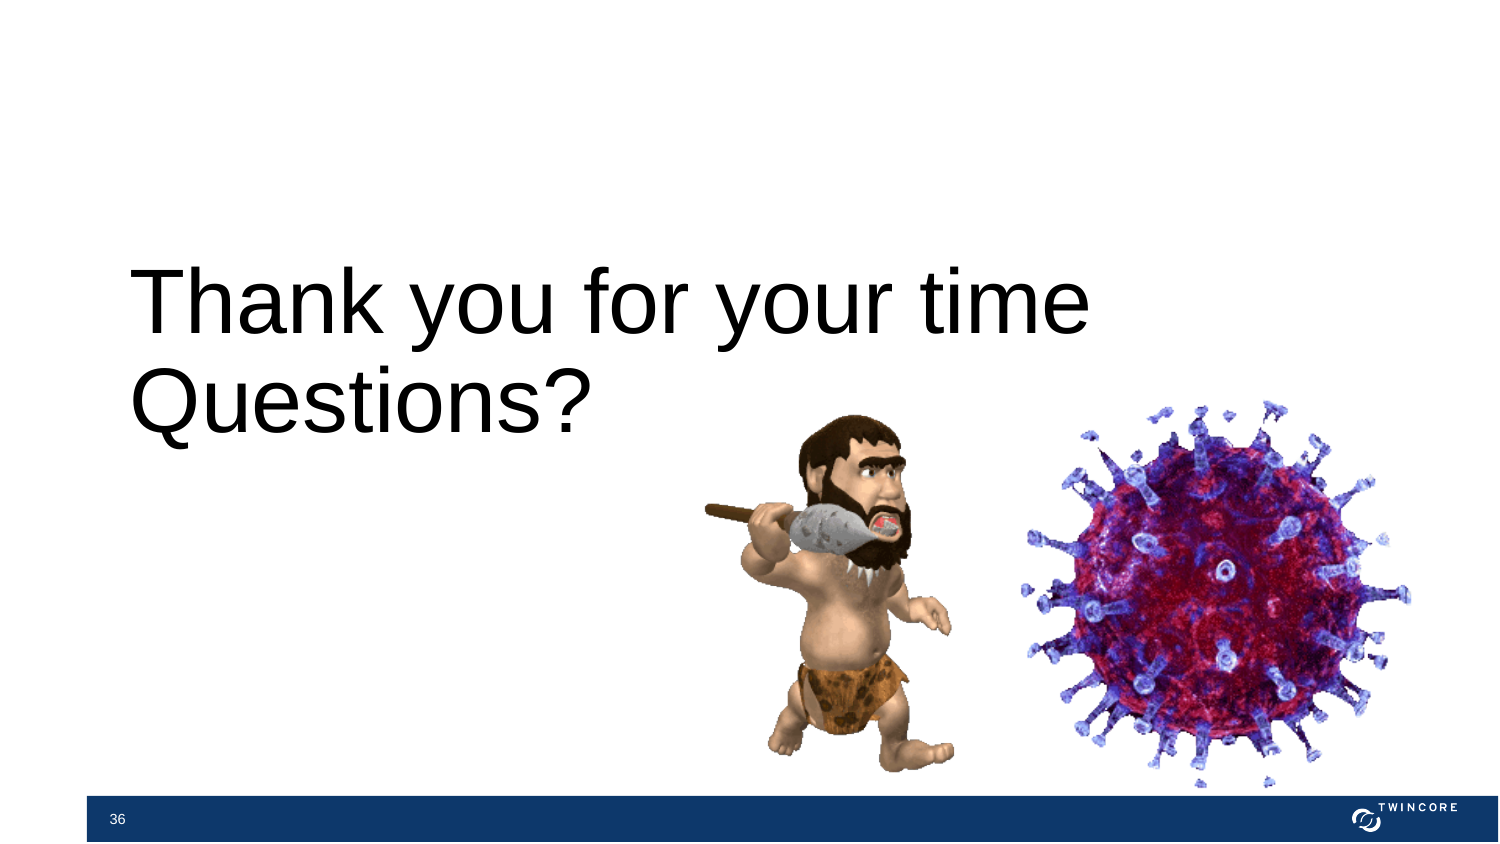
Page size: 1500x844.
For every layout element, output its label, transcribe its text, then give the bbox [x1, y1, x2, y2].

title Thank you for your time Questions? [129, 302, 1369, 405]
picture [648, 371, 1500, 832]
